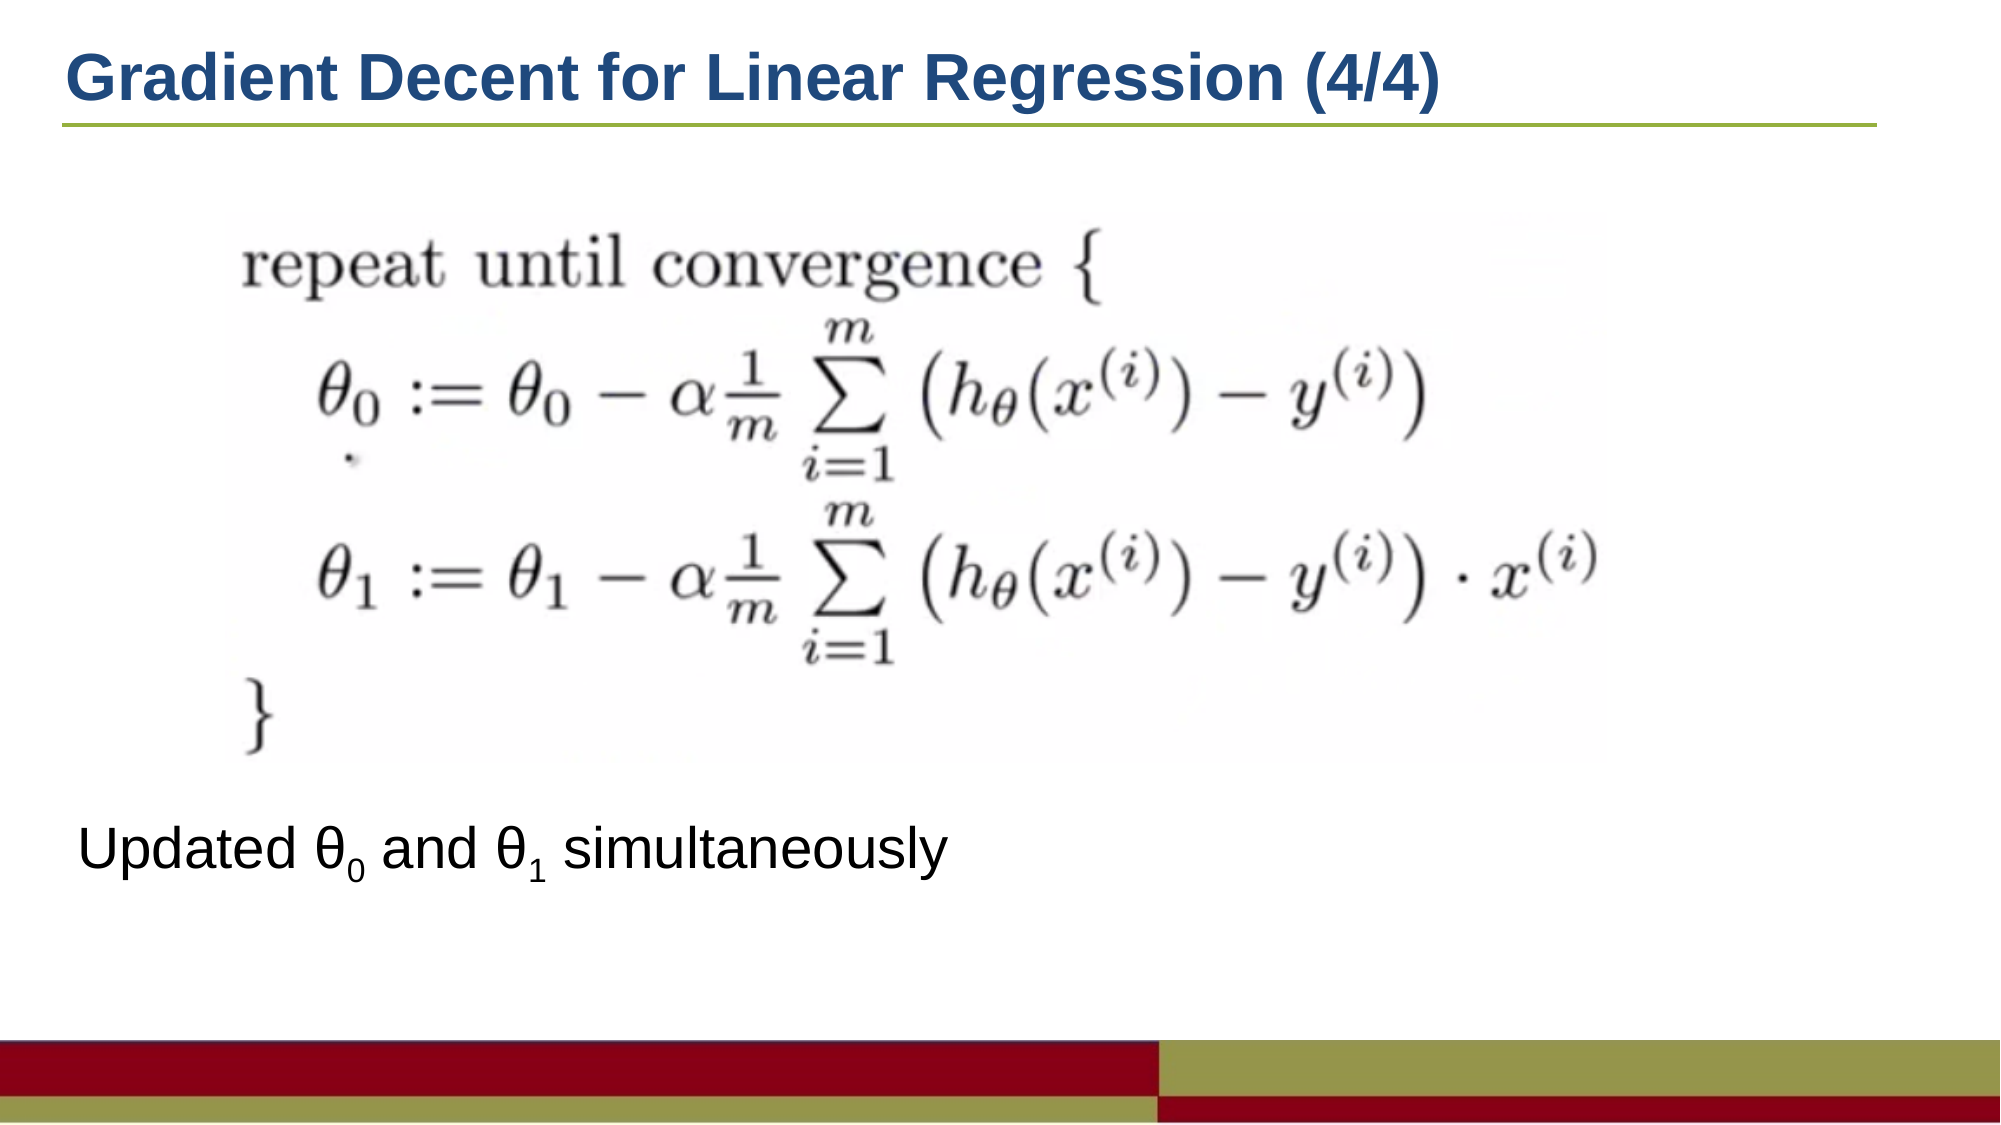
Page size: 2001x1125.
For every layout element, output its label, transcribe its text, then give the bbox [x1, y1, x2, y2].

picture [224, 212, 1607, 763]
picture [0, 1040, 2000, 1125]
title Gradient Decent for Linear Regression (4/4) [50, 0, 2000, 148]
subtitle Updated θ0 and θ1 simultaneously [62, 150, 1878, 1026]
